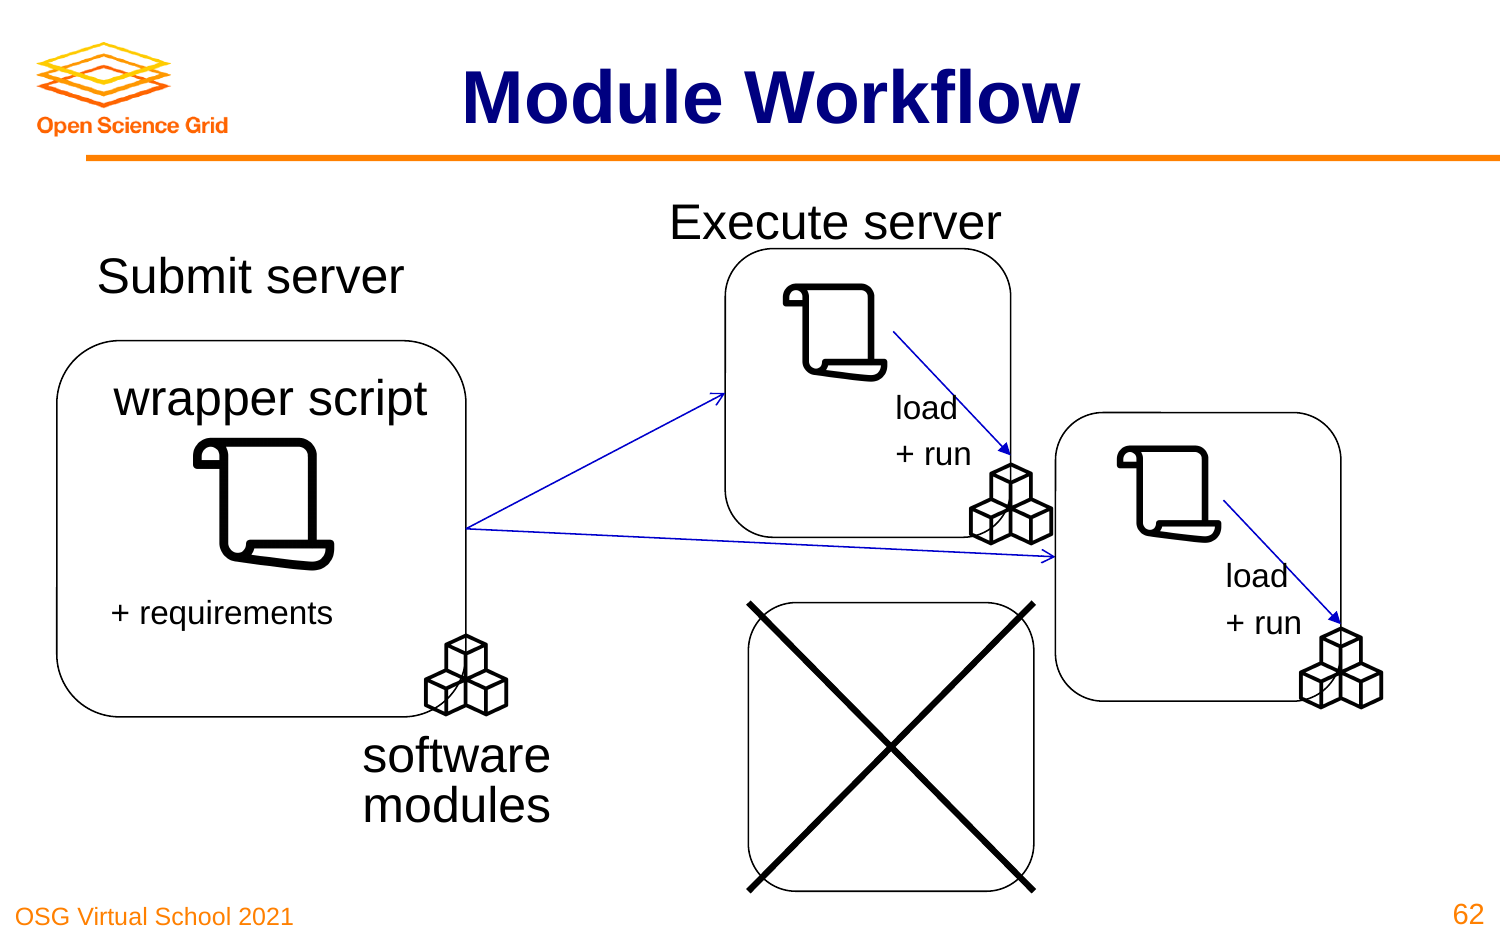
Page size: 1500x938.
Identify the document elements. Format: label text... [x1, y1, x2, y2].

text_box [1223, 499, 1341, 625]
picture [17, 23, 201, 151]
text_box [465, 528, 952, 558]
text_box load + run [880, 391, 948, 480]
picture [953, 455, 1068, 551]
picture [1108, 438, 1230, 544]
picture [409, 626, 523, 722]
picture [774, 277, 896, 382]
text_box load + run [1210, 552, 1278, 649]
text_box + requirements [95, 583, 419, 639]
text_box Submit server [81, 236, 421, 311]
text_box wrapper script [99, 358, 443, 434]
picture [1283, 619, 1398, 715]
text_box [56, 340, 466, 717]
slide_number 62 [1430, 874, 1500, 938]
text_box [1055, 412, 1341, 702]
picture [181, 429, 346, 571]
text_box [465, 392, 726, 528]
text_box Execute server [654, 181, 1018, 257]
text_box [725, 257, 1011, 527]
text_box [892, 331, 1011, 456]
title Module Workflow [201, 15, 1342, 172]
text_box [748, 602, 1035, 892]
text_box software modules [347, 724, 742, 840]
